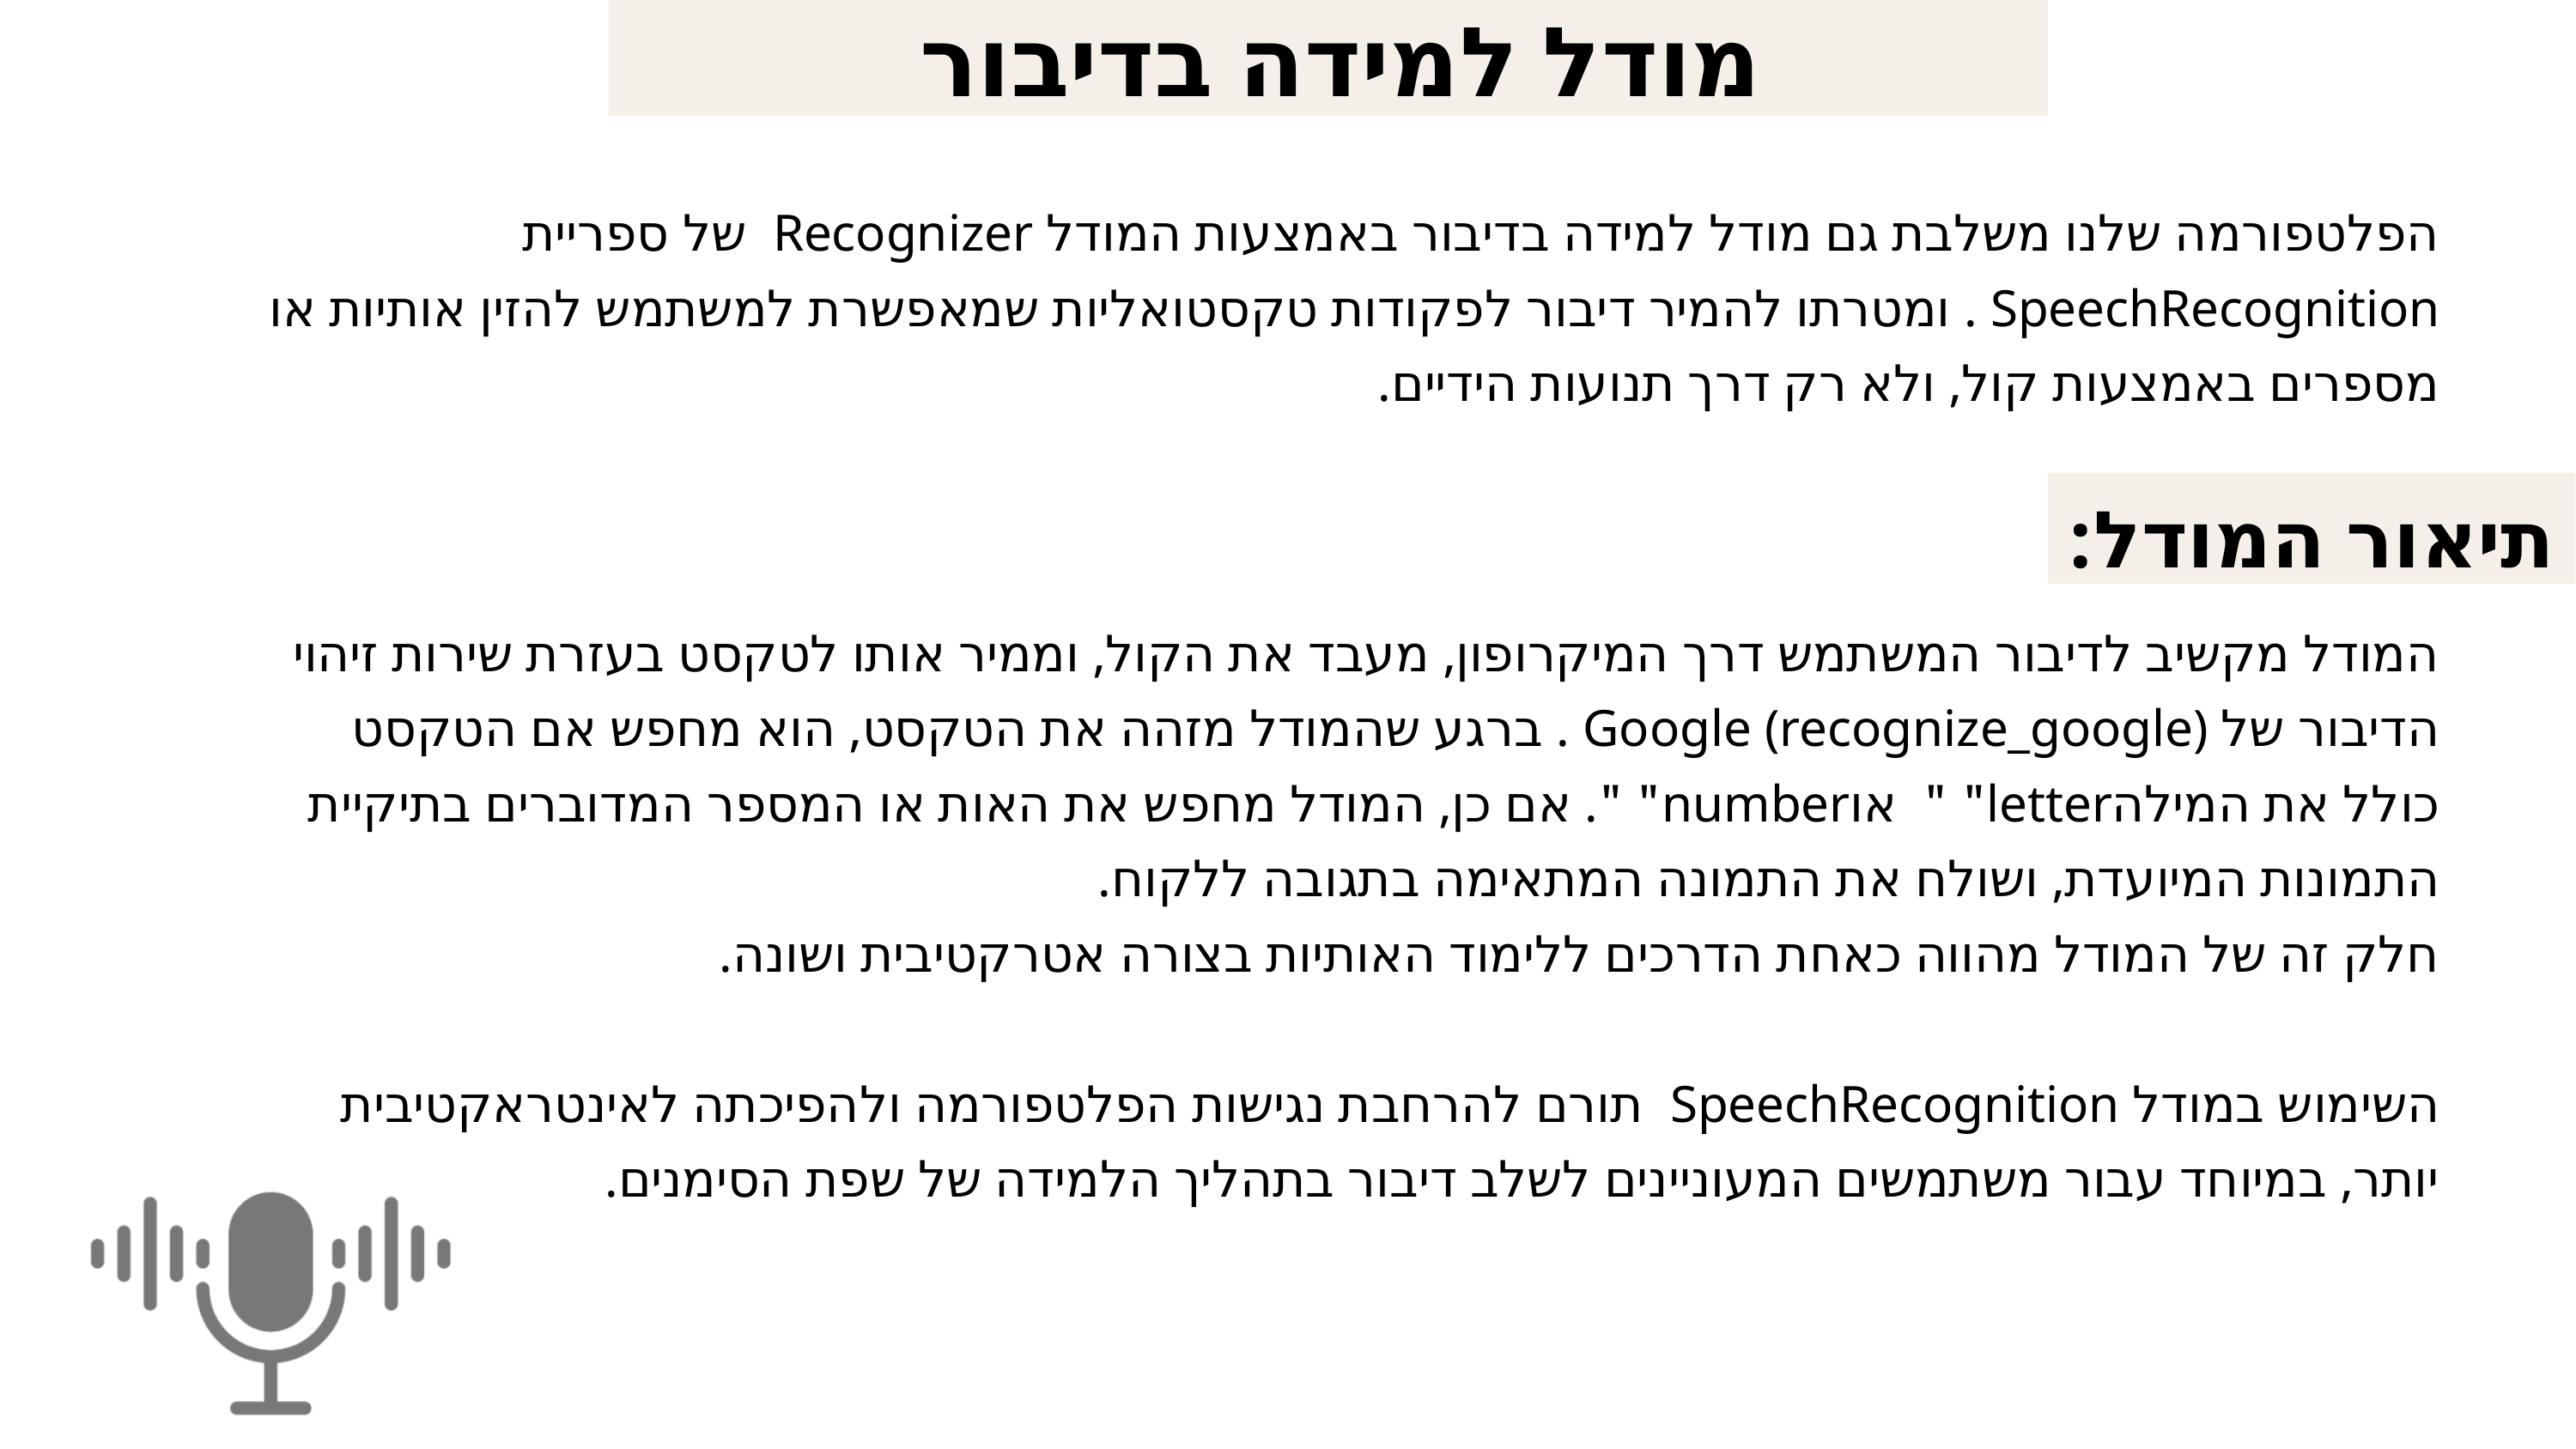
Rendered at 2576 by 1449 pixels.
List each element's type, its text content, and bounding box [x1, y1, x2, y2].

text_box המודל מקשיב לדיבור המשתמש דרך המיקרופון, מעבד את הקול, וממיר אותו לטקסט בעזרת שירות זיהוי הדיבור של Google (recognize_google) . ברגע שהמודל מזהה את הטקסט, הוא מחפש אם הטקסט כולל את המילהletter" " אוnumber" ". אם כן, המודל מחפש את האות או המספר המדוברים בתיקיית התמונות המיועדת, ושולח את התמונה המתאימה בתגובה ללקוח. חלק זה של המודל מהווה כאחת הדרכים ללימוד האותיות בצורה אטרקטיבית ושונה. השימוש במודל SpeechRecognition תורם להרחבת נגישות הפלטפורמה ולהפיכתה לאינטראקטיבית יותר, במיוחד עבור משתמשים המעוניינים לשלב דיבור בתהליך הלמידה של שפת הסימנים. [286, 606, 2440, 1208]
text_box הפלטפורמה שלנו משלבת גם מודל למידה בדיבור באמצעות המודל Recognizer של ספריית SpeechRecognition . ומטרתו להמיר דיבור לפקודות טקסטואליות שמאפשרת למשתמש להזין אותיות או מספרים באמצעות קול, ולא רק דרך תנועות הידיים. [268, 185, 2440, 412]
text_box מודל למידה בדיבור [608, 0, 2048, 117]
text_box תיאור המודל: [2047, 472, 2576, 585]
picture [56, 1157, 481, 1449]
text_box [1747, 223, 2576, 330]
